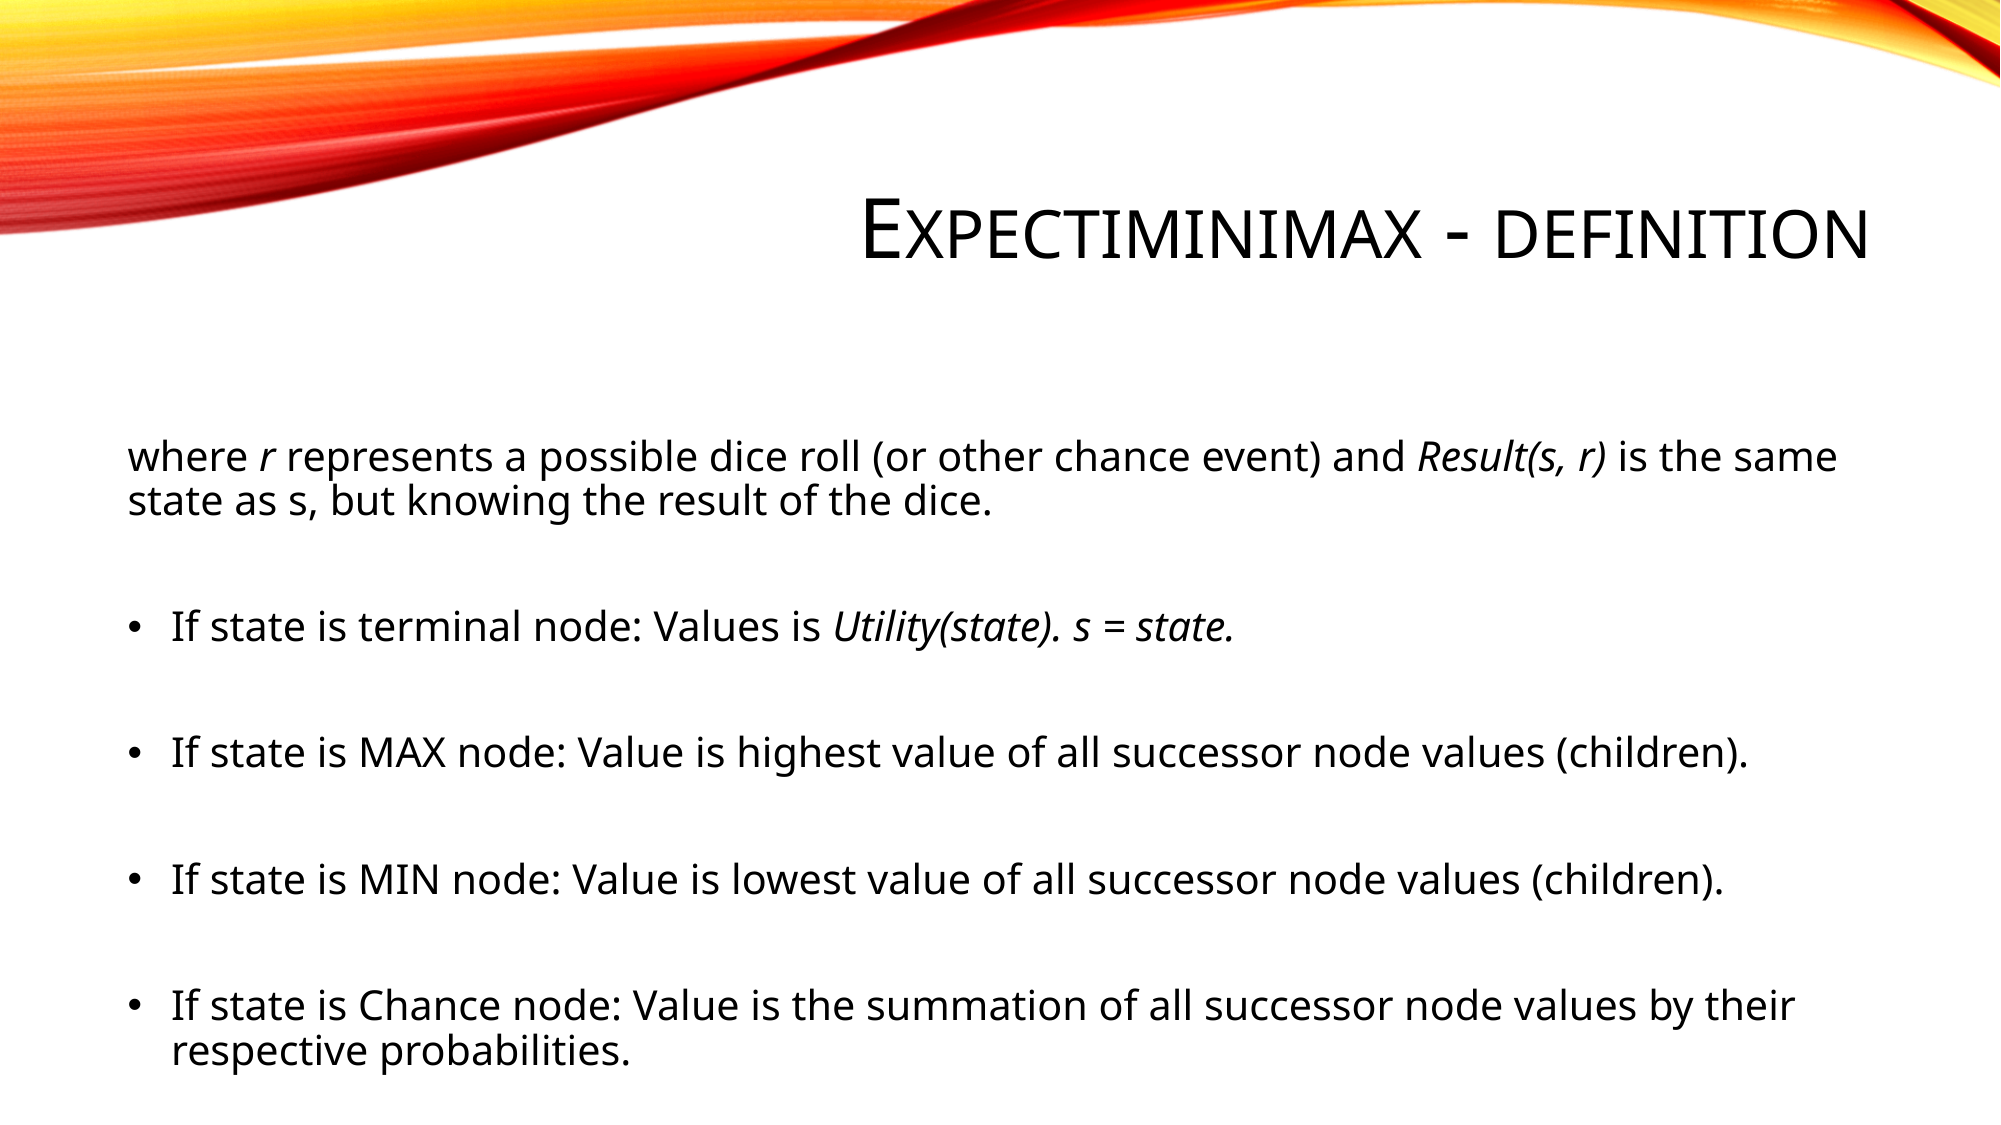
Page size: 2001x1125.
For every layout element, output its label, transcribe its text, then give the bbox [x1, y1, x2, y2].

picture [0, 0, 2000, 237]
title Expectiminimax - definition [474, 125, 1888, 338]
